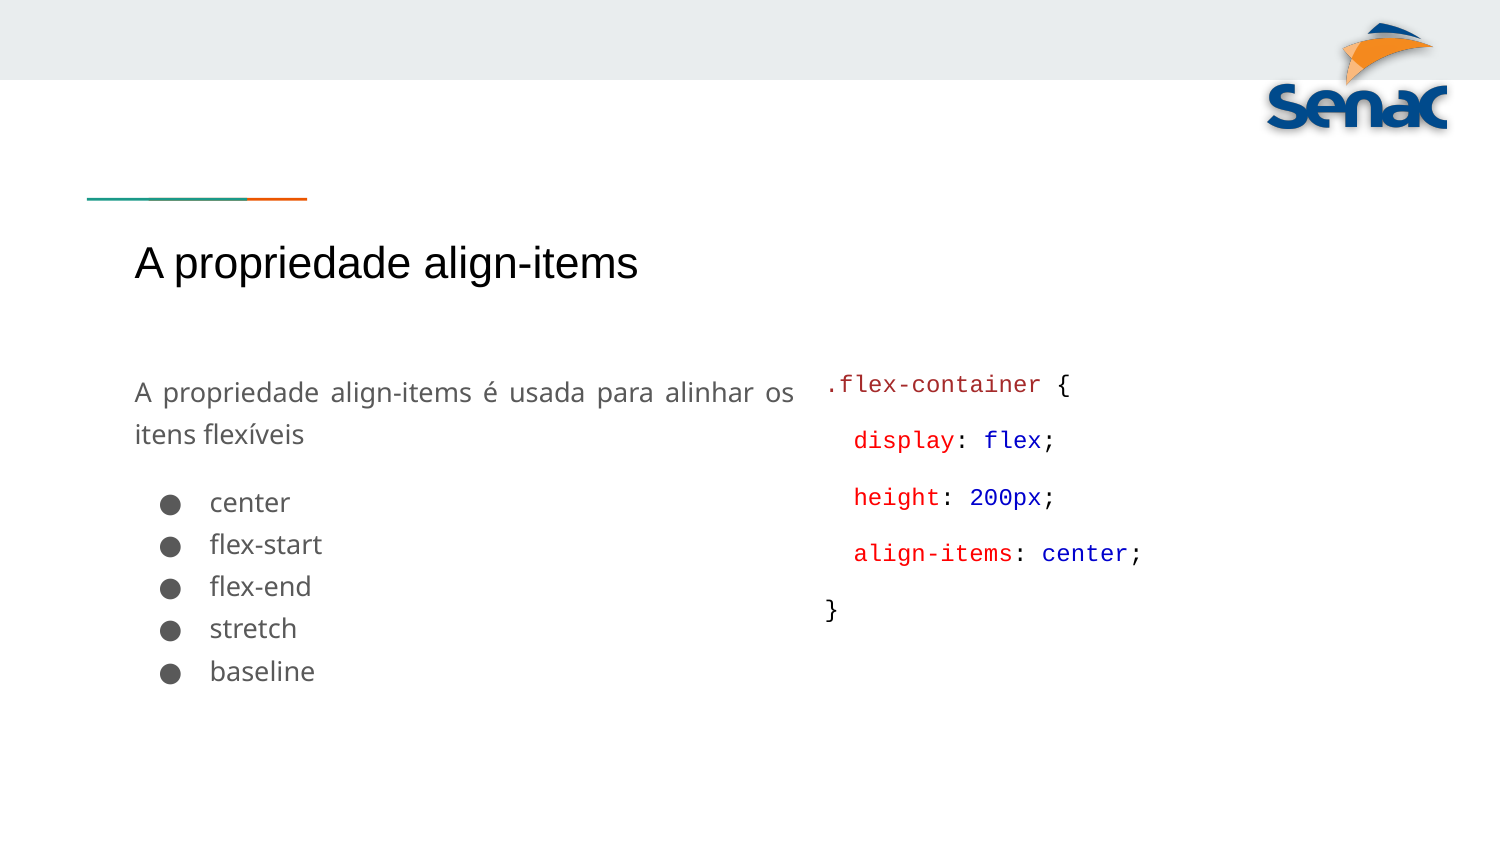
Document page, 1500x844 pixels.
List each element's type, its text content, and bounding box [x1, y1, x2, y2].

list .flex-container { display: flex; height: 200px; align-items: center; } [809, 353, 1447, 725]
picture [1266, 22, 1448, 129]
list A propriedade align-items é usada para alinhar os itens flexíveis center flex-start flex-end stretch baseline [119, 353, 809, 725]
title A propriedade align-items [119, 216, 1381, 305]
